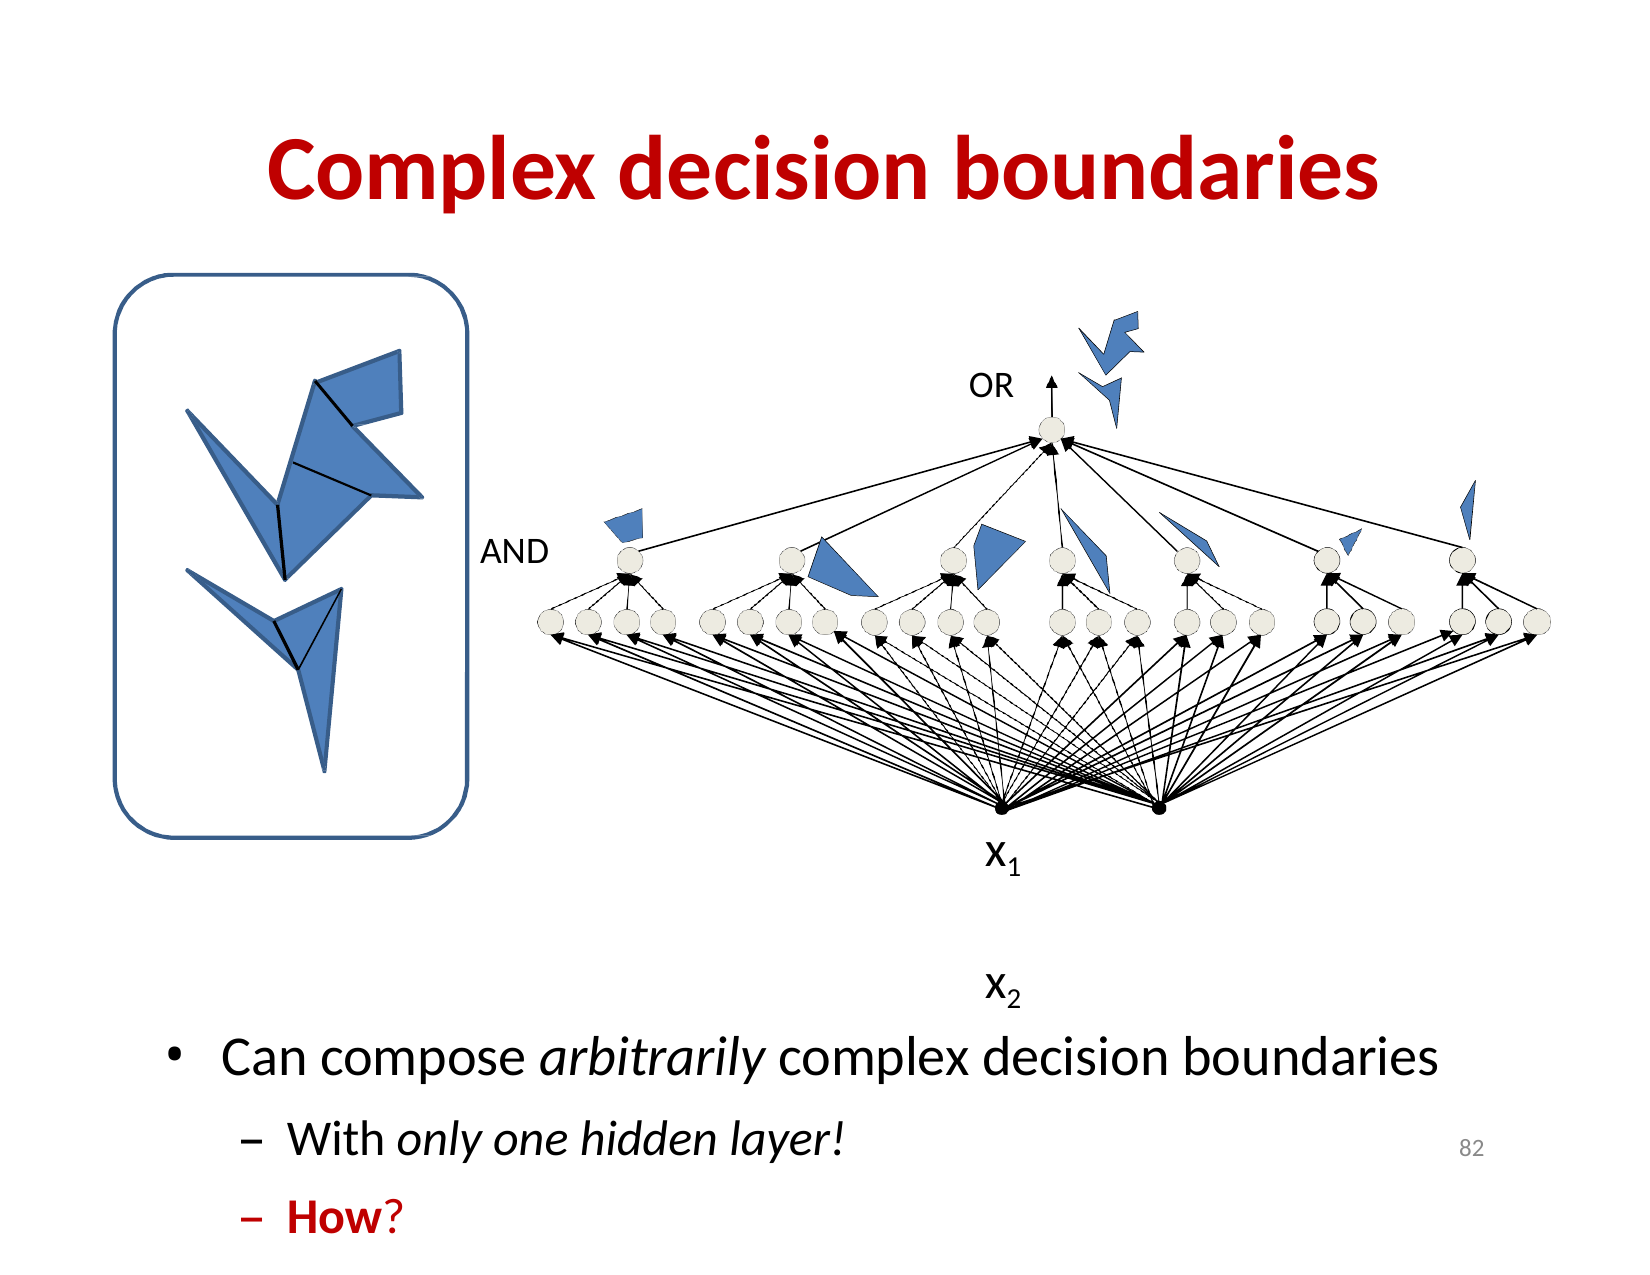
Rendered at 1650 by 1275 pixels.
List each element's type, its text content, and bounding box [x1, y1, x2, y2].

slide_number 82 [1457, 1135, 1491, 1275]
text_box x1 x2 Can compose arbitrarily complex decision boundaries With only one hidden layer! How? [158, 810, 1452, 1244]
text_box AND [477, 523, 531, 571]
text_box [536, 310, 1551, 815]
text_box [184, 348, 425, 774]
text_box [112, 272, 470, 840]
title Complex decision boundaries [265, 105, 1385, 321]
